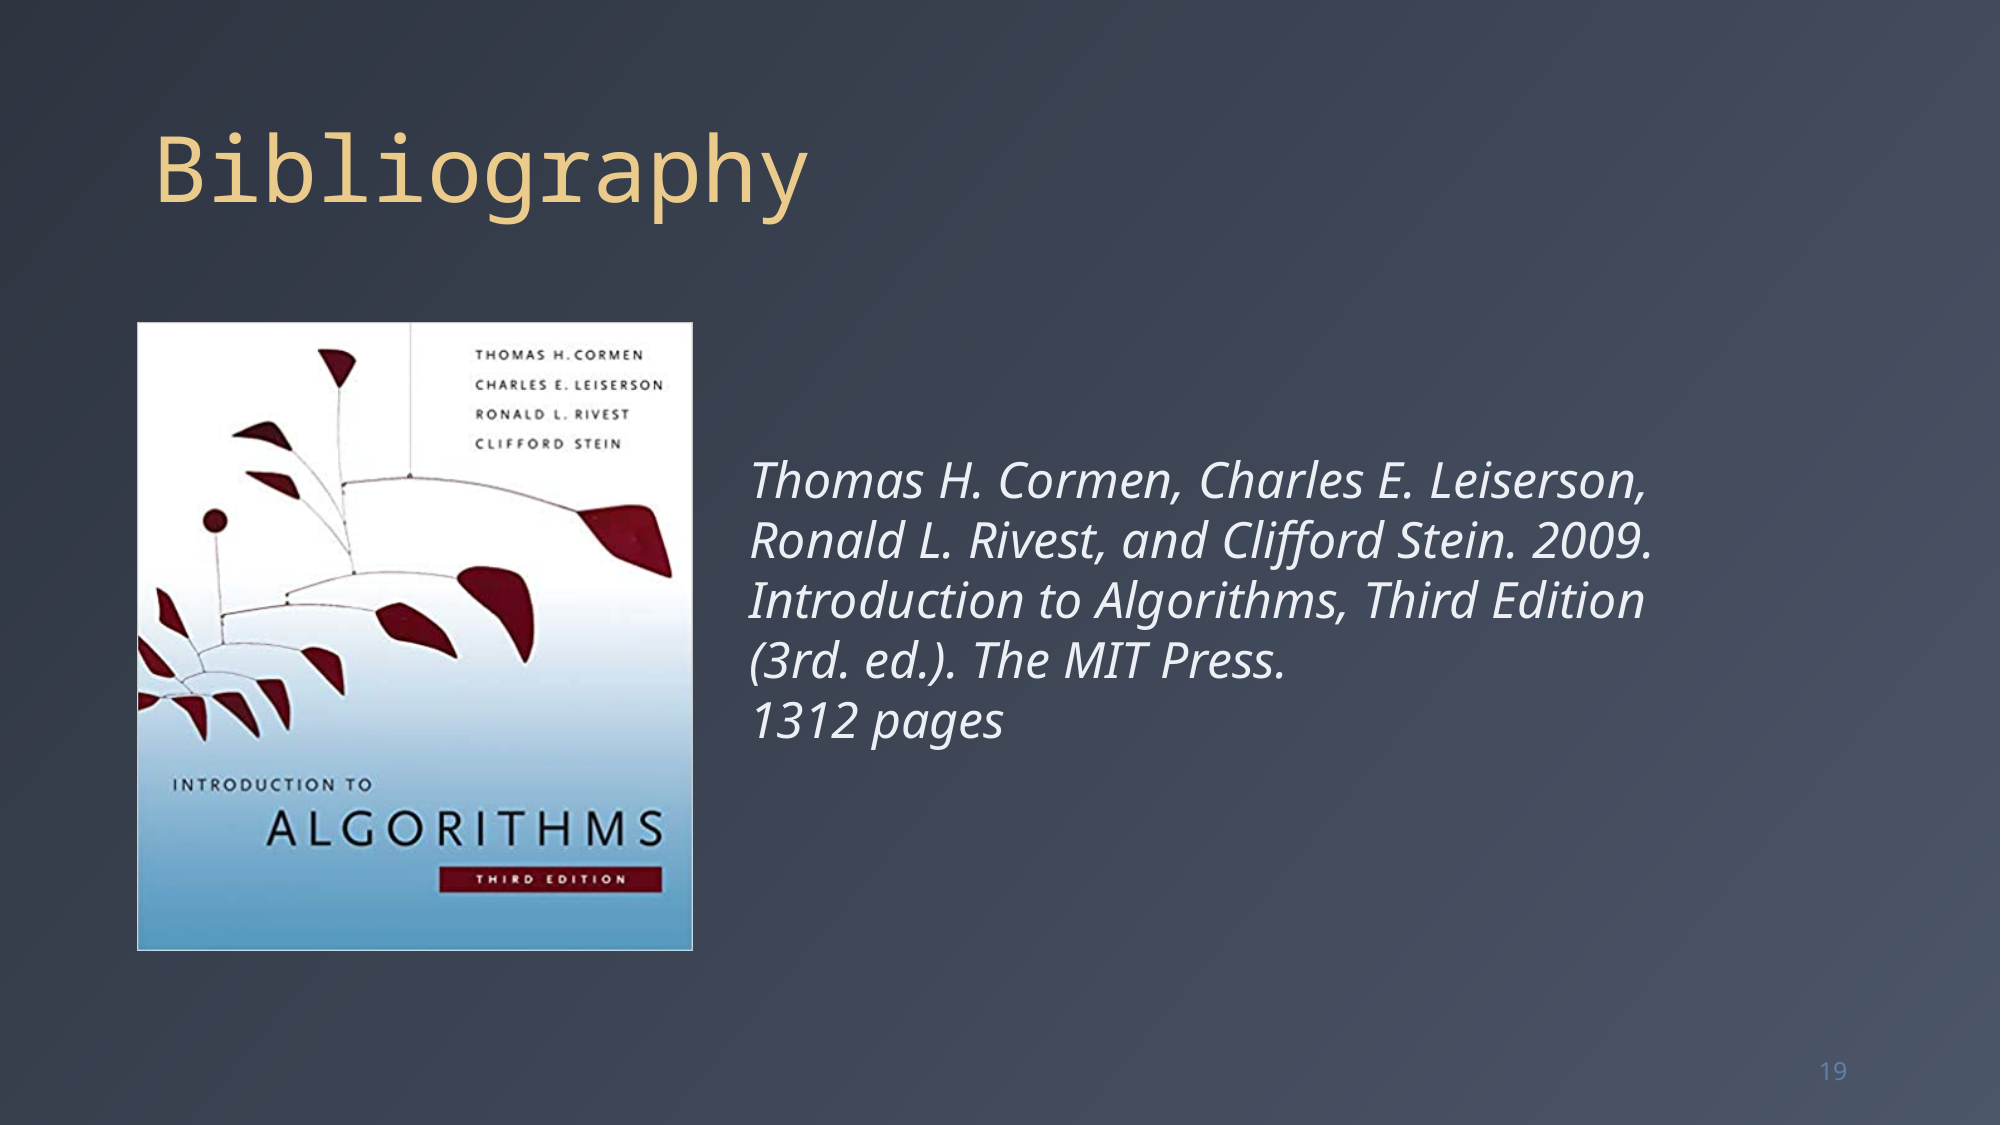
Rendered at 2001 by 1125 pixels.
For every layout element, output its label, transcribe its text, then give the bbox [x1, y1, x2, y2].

text_box Thomas H. Cormen, Charles E. Leiserson, Ronald L. Rivest, and Clifford Stein. 2009. Introduction to Algorithms, Third Edition (3rd. ed.). The MIT Press. 1312 pages [734, 441, 1772, 756]
slide_number 19 [1738, 1042, 1863, 1103]
picture [137, 322, 693, 951]
title Bibliography [137, 26, 1863, 230]
